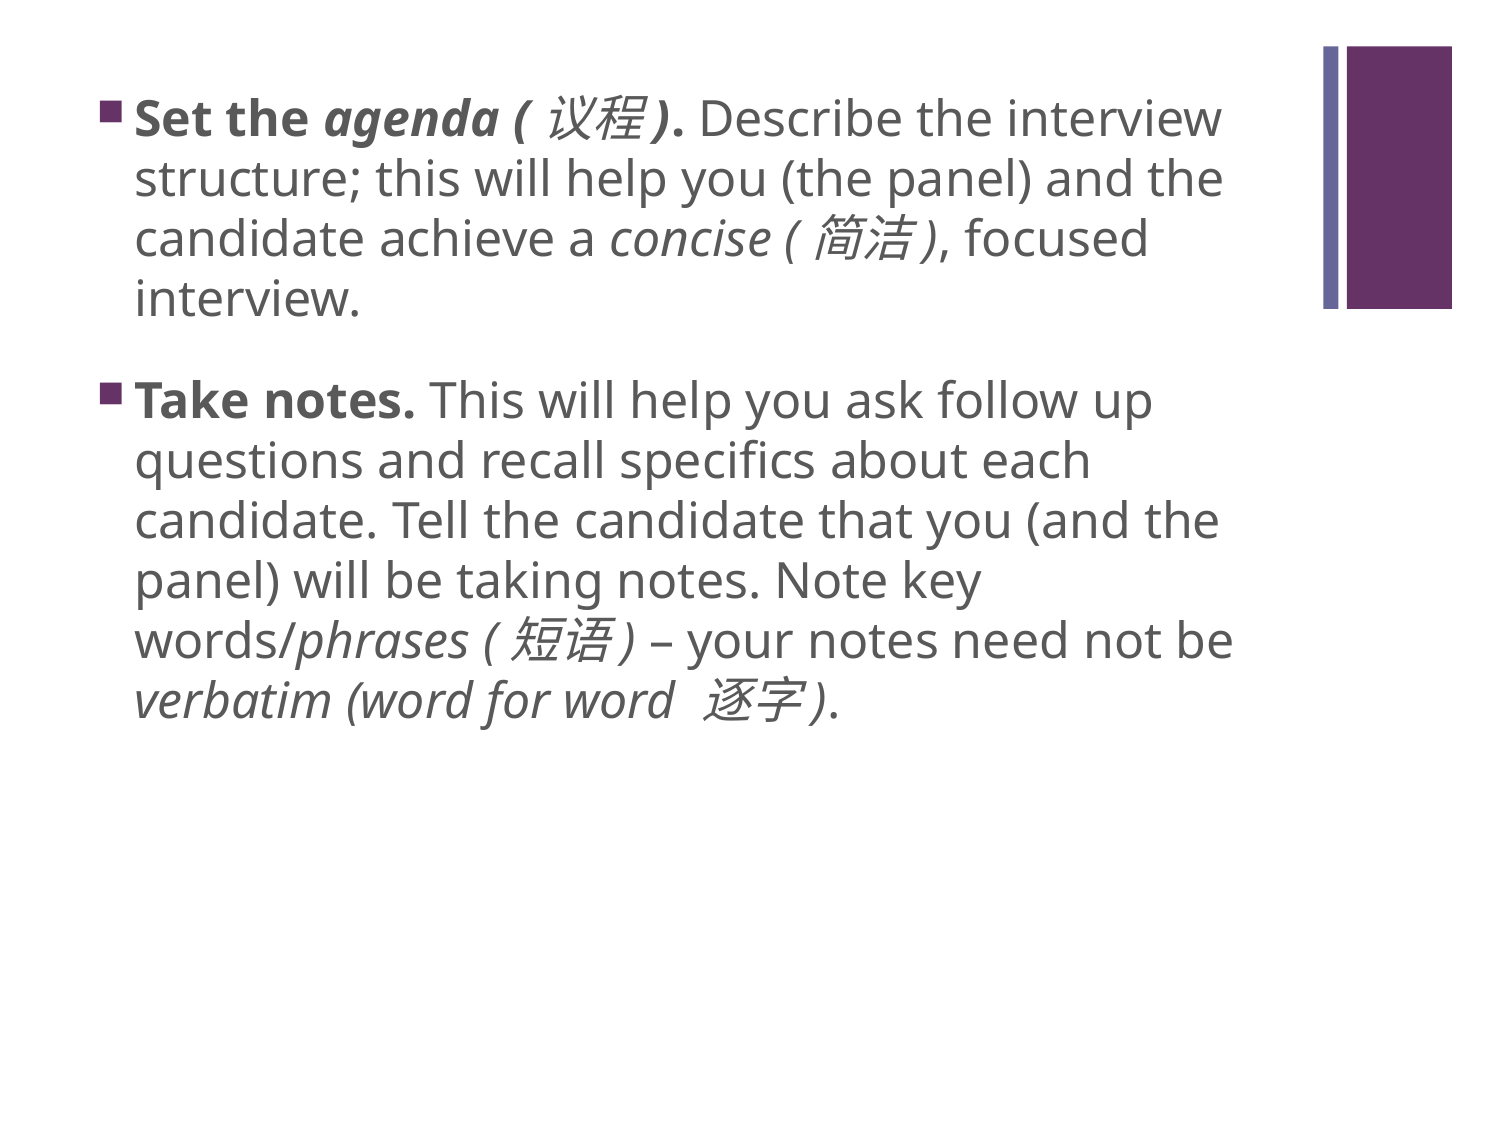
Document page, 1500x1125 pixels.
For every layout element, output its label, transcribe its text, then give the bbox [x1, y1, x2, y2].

list Set the agenda (议程). Describe the interview structure; this will help you (the panel) and the candidate achieve a concise (简洁), focused interview. Take notes. This will help you ask follow up questions and recall specifics about each candidate. Tell the candidate that you (and the panel) will be taking notes. Note key words/phrases (短语) – your notes need not be verbatim (word for word 逐字). [81, 79, 1322, 1005]
